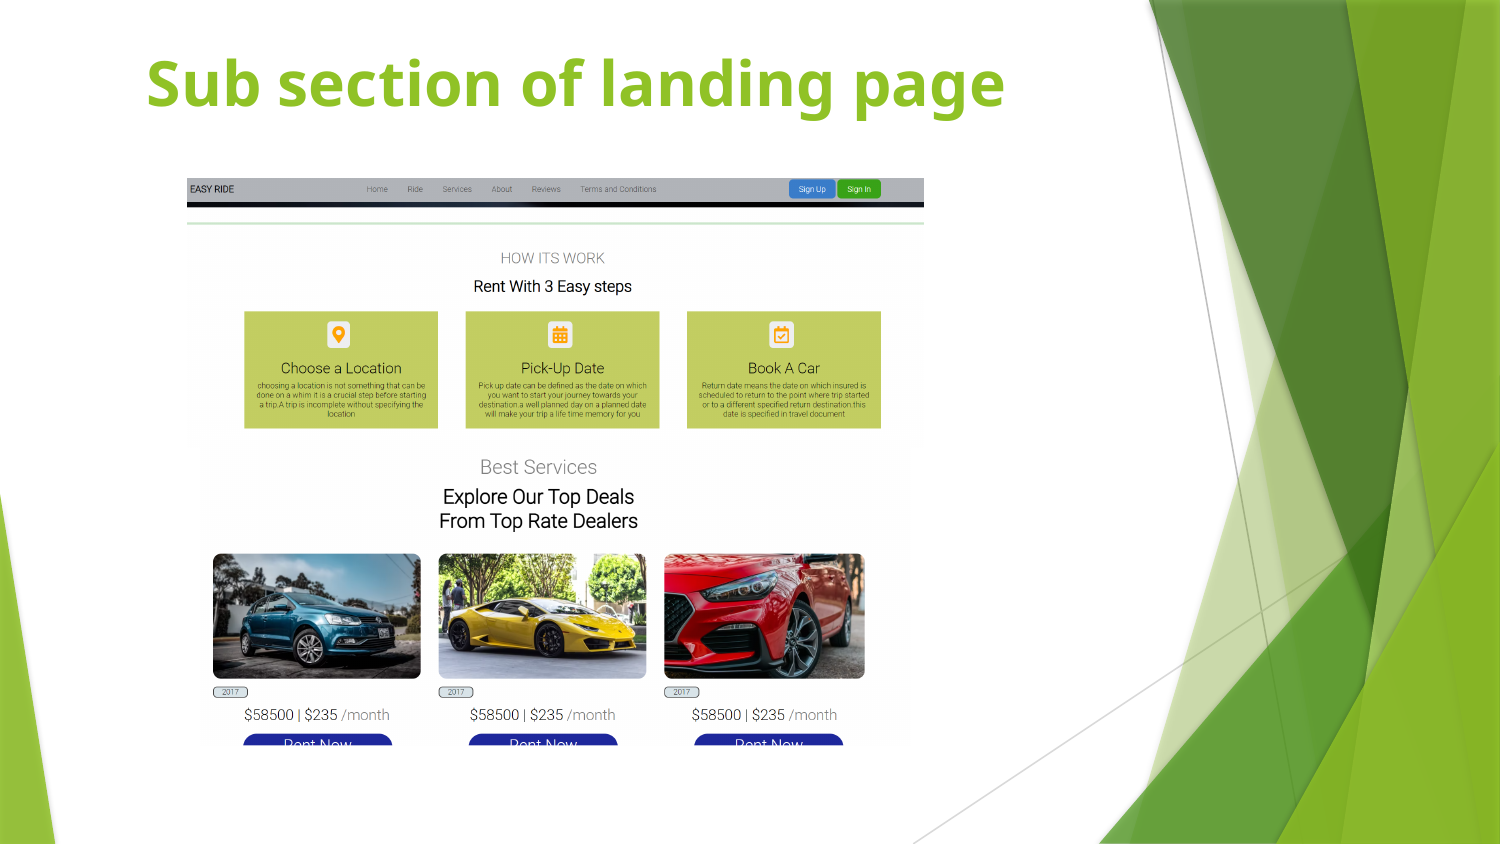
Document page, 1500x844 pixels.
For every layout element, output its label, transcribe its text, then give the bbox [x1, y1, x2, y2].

title Sub section of landing page [99, 28, 1042, 179]
picture [186, 177, 925, 747]
